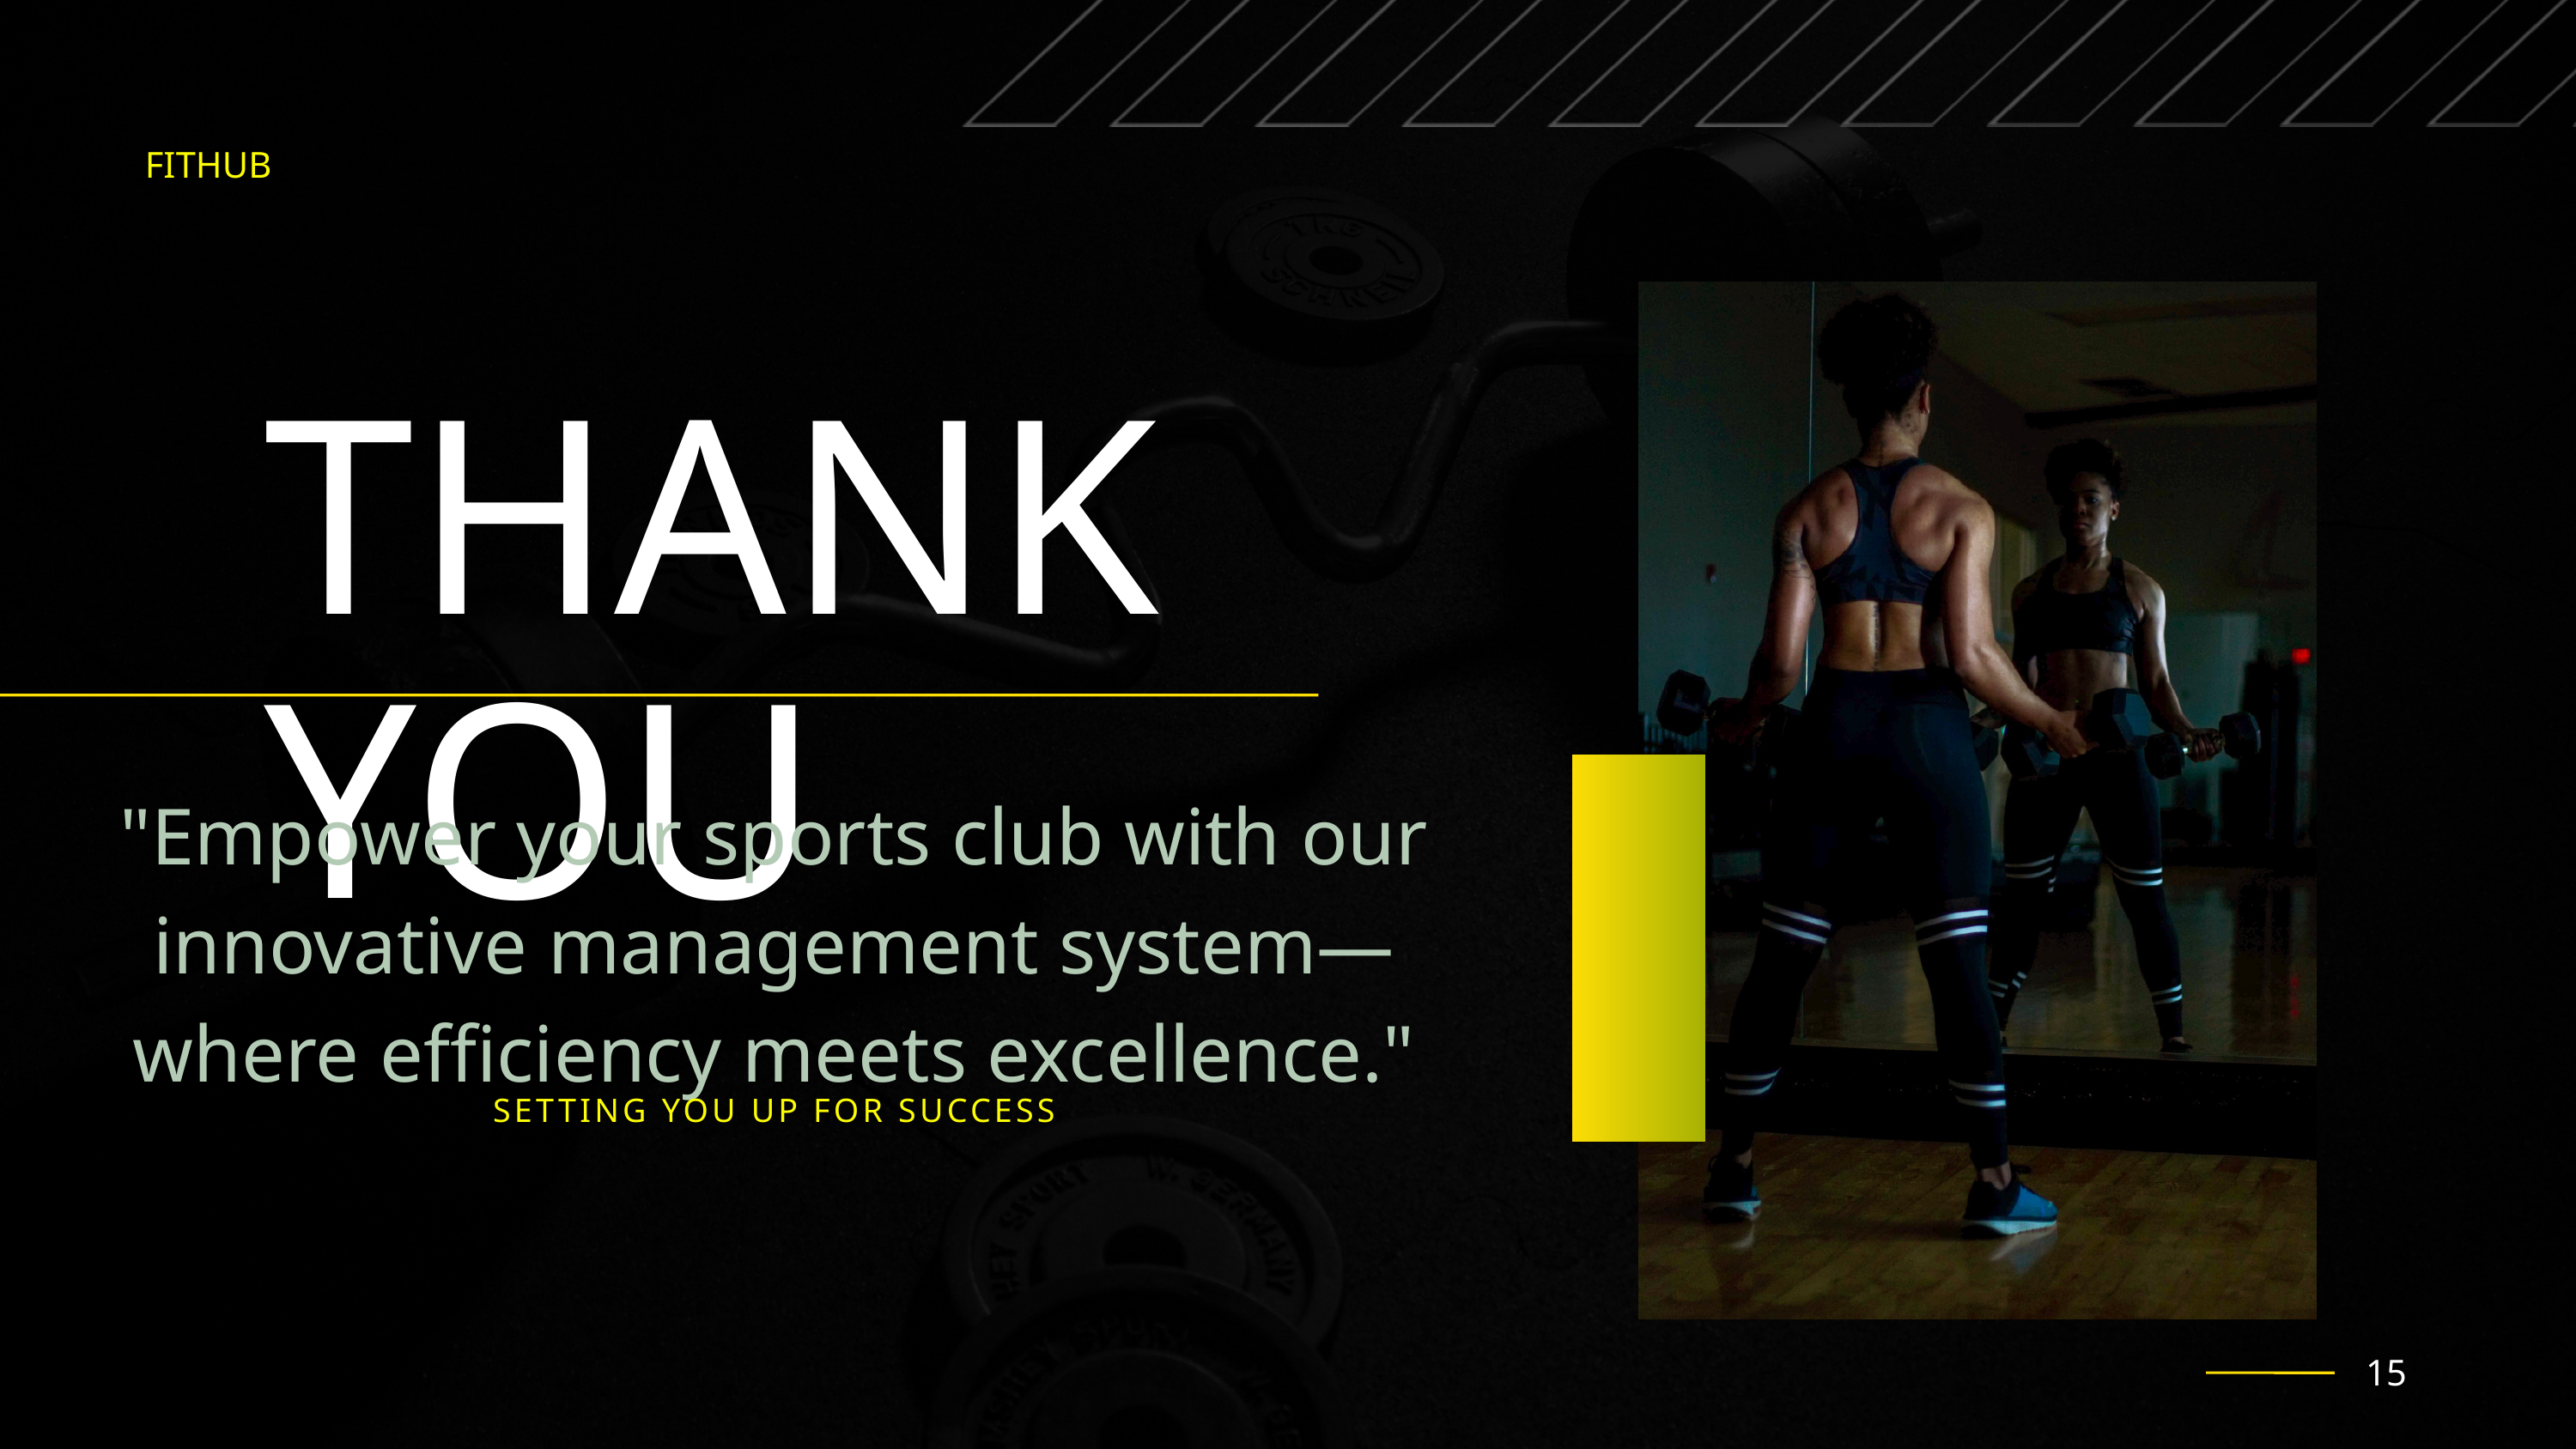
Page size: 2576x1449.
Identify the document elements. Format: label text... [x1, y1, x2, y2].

text_box FITHUB [144, 150, 659, 185]
text_box [0, 0, 2576, 1449]
text_box THANK YOU [264, 385, 1546, 880]
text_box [1513, 881, 1832, 1015]
text_box [945, 0, 2576, 127]
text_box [1637, 282, 2318, 1319]
text_box 15 [2366, 1343, 2494, 1394]
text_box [39, 780, 1509, 1130]
